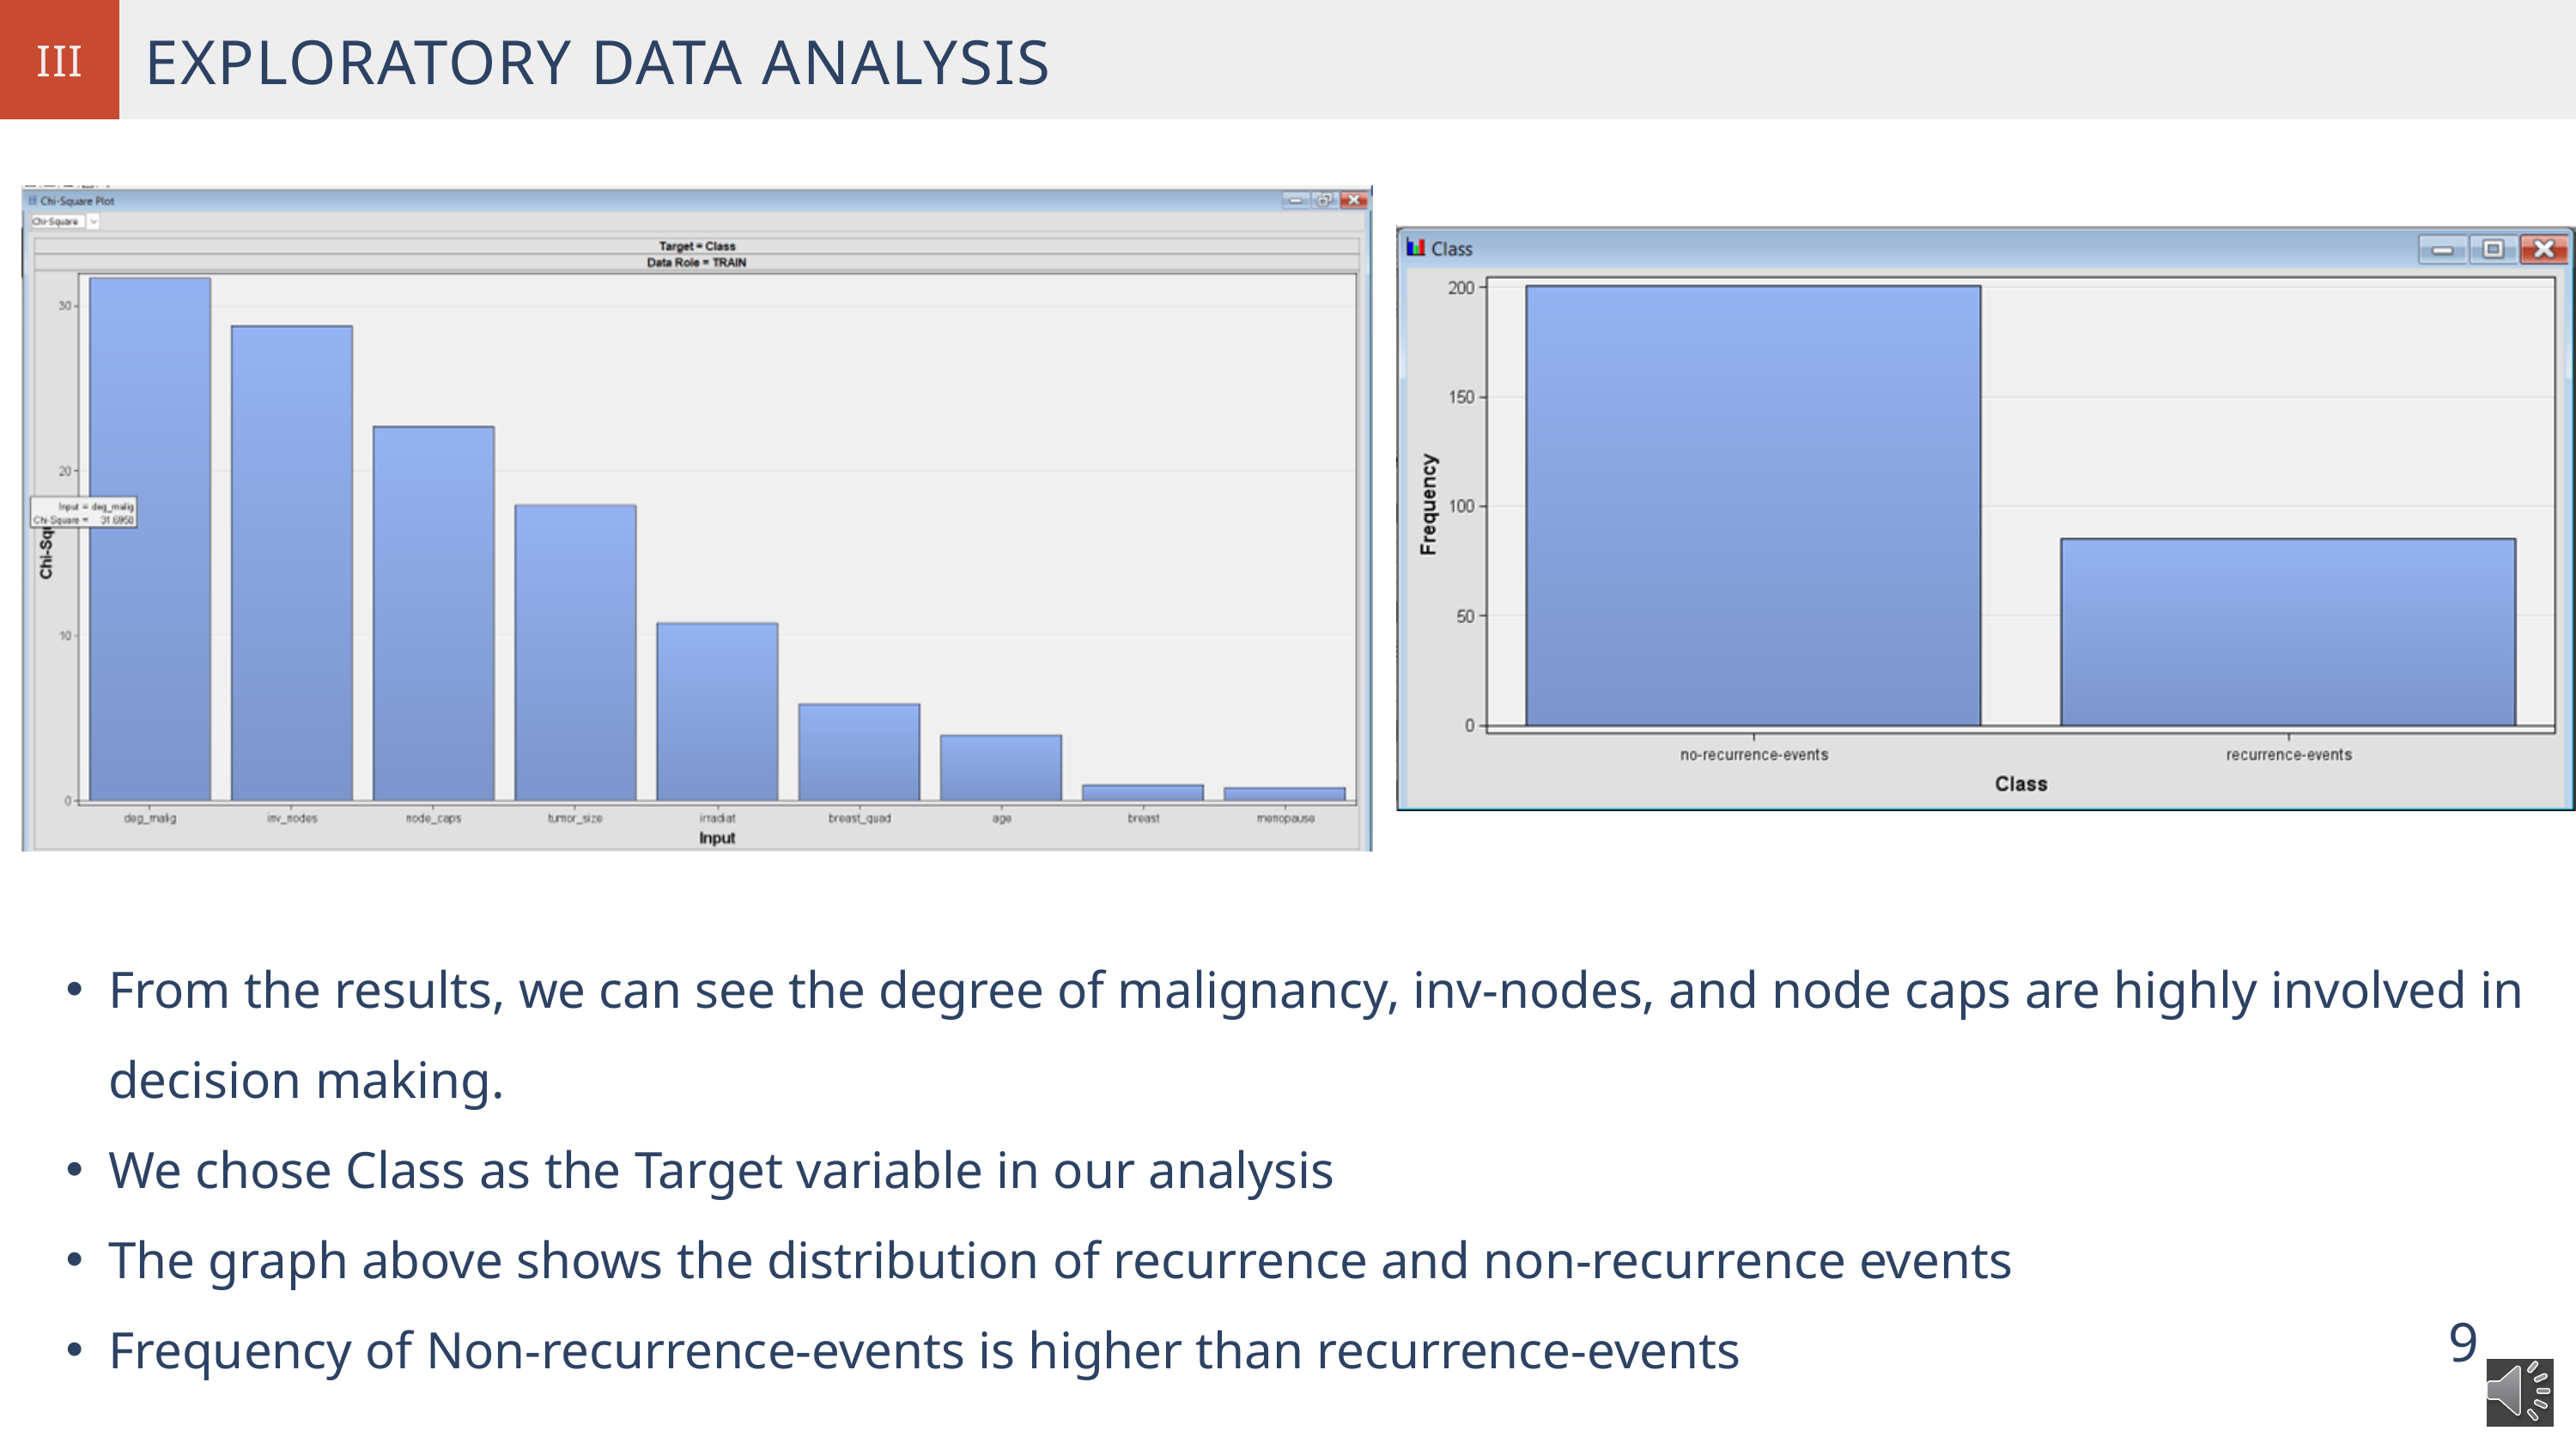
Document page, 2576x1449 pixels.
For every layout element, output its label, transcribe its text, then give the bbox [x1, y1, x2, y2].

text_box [0, 0, 120, 120]
picture [2485, 1358, 2555, 1428]
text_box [120, 0, 2576, 120]
text_box From the results, we can see the degree of malignancy, inv-nodes, and node caps are highly involved in decision making. We chose Class as the Target variable in our analysis The graph above shows the distribution of recurrence and non-recurrence events Frequency of Non-recurrence-events is higher than recurrence-events [23, 928, 2553, 1379]
picture [1396, 225, 2576, 811]
picture [21, 185, 1373, 852]
